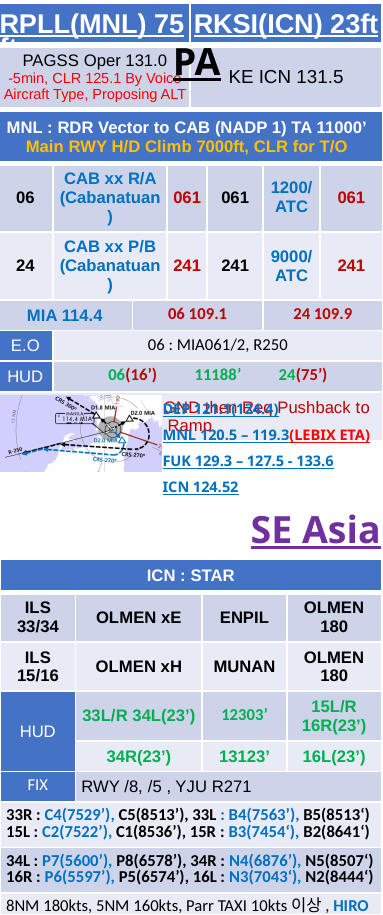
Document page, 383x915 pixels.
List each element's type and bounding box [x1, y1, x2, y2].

table_cell [168, 233, 206, 299]
table_cell [1, 692, 75, 771]
table_cell [264, 166, 319, 231]
table_cell [76, 595, 201, 641]
table_header [0, 4, 189, 42]
table_cell [54, 233, 166, 299]
table_cell [1, 595, 75, 641]
table_cell [288, 742, 381, 771]
table_cell [76, 772, 381, 801]
table_cell [288, 692, 381, 740]
text_box [143, 37, 250, 89]
table_cell [264, 301, 382, 330]
table_cell [54, 331, 382, 360]
table_cell [191, 48, 381, 107]
table_cell [264, 233, 319, 299]
table_cell [1, 803, 381, 847]
table_cell [0, 233, 52, 299]
table_cell [1, 643, 75, 690]
table_header [0, 112, 382, 161]
text_box [147, 384, 382, 557]
picture [0, 395, 163, 473]
table_cell [288, 595, 381, 641]
table_cell [0, 48, 189, 107]
table_cell [168, 166, 206, 231]
table_cell [133, 301, 262, 330]
table_cell [203, 742, 286, 771]
table_cell [54, 166, 166, 231]
table_cell [203, 595, 286, 641]
table_cell [203, 692, 286, 740]
table_cell [208, 233, 262, 299]
table_cell [208, 166, 262, 231]
table_cell [0, 301, 132, 330]
table_cell [1, 772, 75, 801]
table_cell [1, 894, 381, 914]
table_cell [321, 233, 382, 299]
table_cell [203, 643, 286, 690]
table_cell [0, 166, 52, 231]
table_cell [0, 362, 52, 391]
table_cell [76, 643, 201, 690]
table_cell [76, 692, 201, 740]
table_header [1, 560, 381, 590]
table_cell [76, 742, 201, 771]
table_cell [1, 848, 381, 892]
table_cell [321, 166, 382, 231]
table_header [191, 4, 381, 42]
table_cell [54, 362, 382, 391]
table_cell [288, 643, 381, 690]
table_cell [0, 331, 52, 360]
